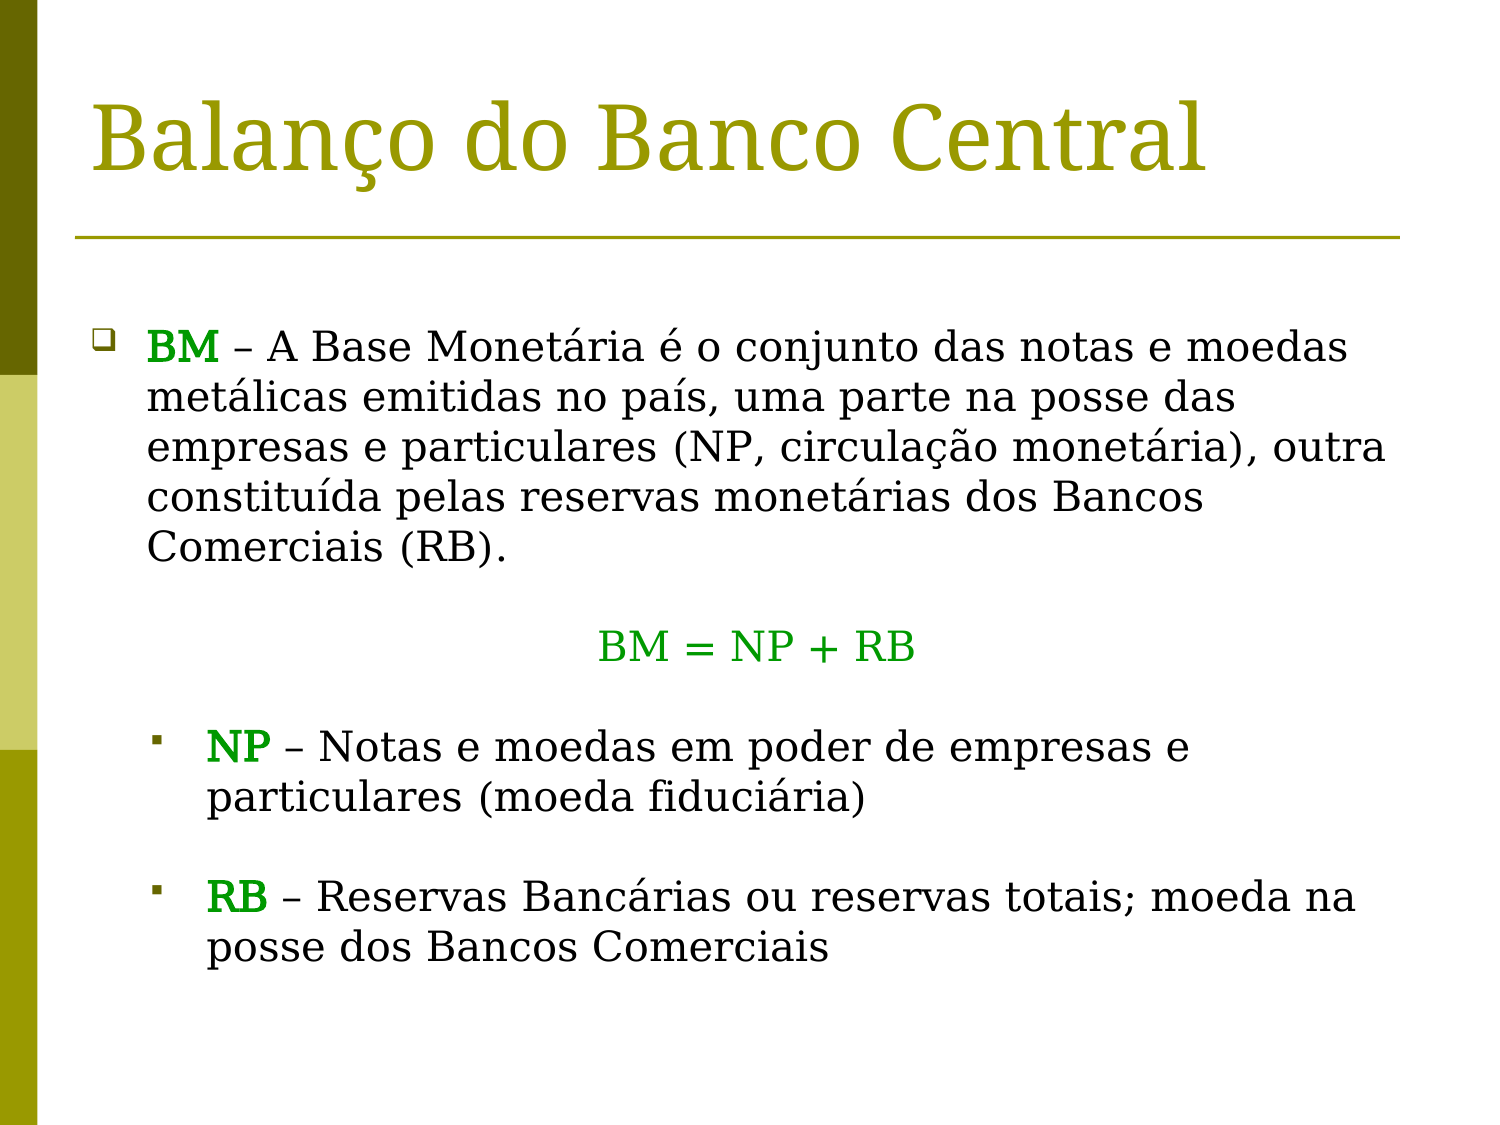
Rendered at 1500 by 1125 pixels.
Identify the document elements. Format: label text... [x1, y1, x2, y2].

title Balanço do Banco Central [75, 45, 1425, 197]
list BM – A Base Monetária é o conjunto das notas e moedas metálicas emitidas no país, uma parte na posse das empresas e particulares (NP, circulação monetária), outra constituída pelas reservas monetárias dos Bancos Comerciais (RB). BM = NP + RB NP – Notas e moedas em poder de empresas e particulares (moeda fiduciária) RB – Reservas Bancárias ou reservas totais; moeda na posse dos Bancos Comerciais [75, 261, 1425, 1071]
